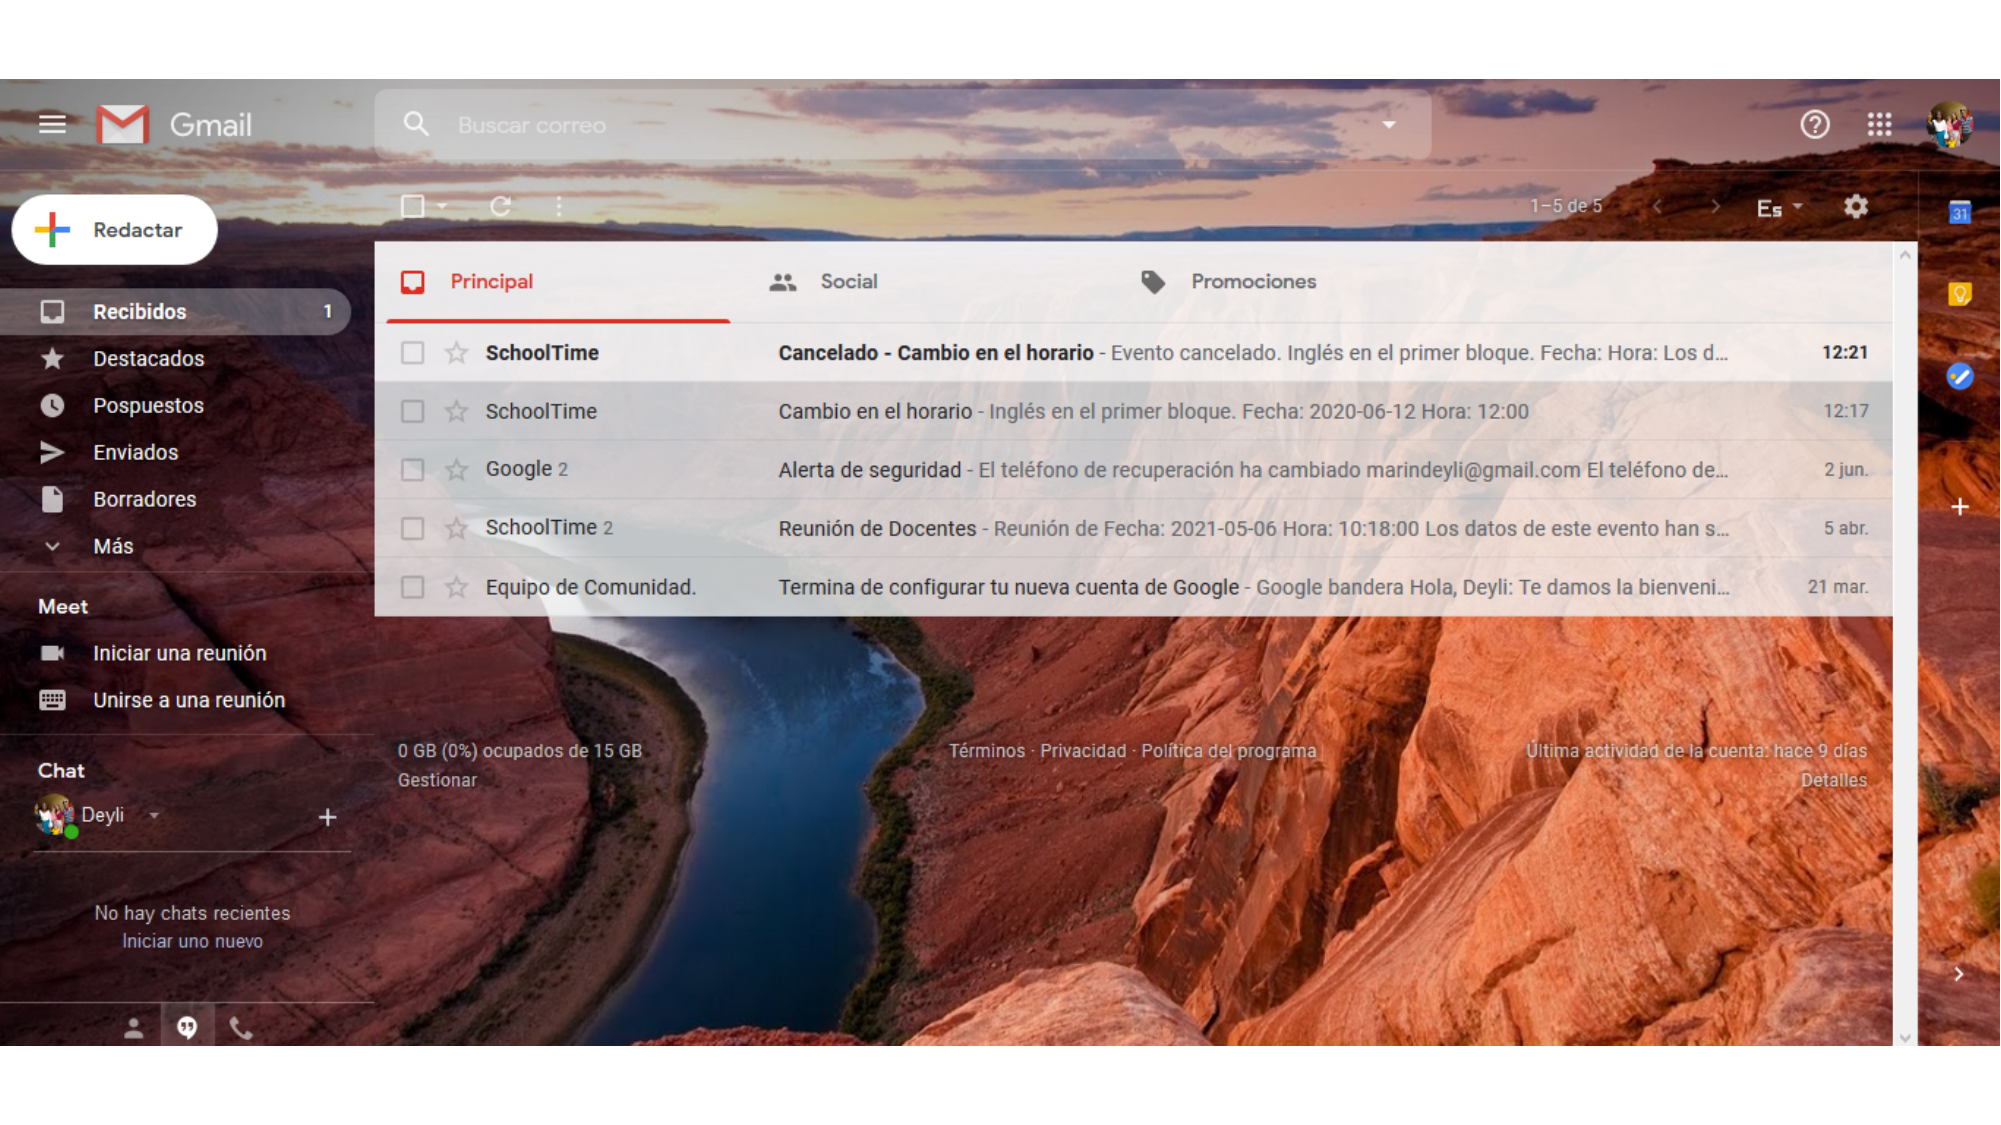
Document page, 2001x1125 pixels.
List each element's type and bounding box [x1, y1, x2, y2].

picture [0, 79, 2000, 1046]
